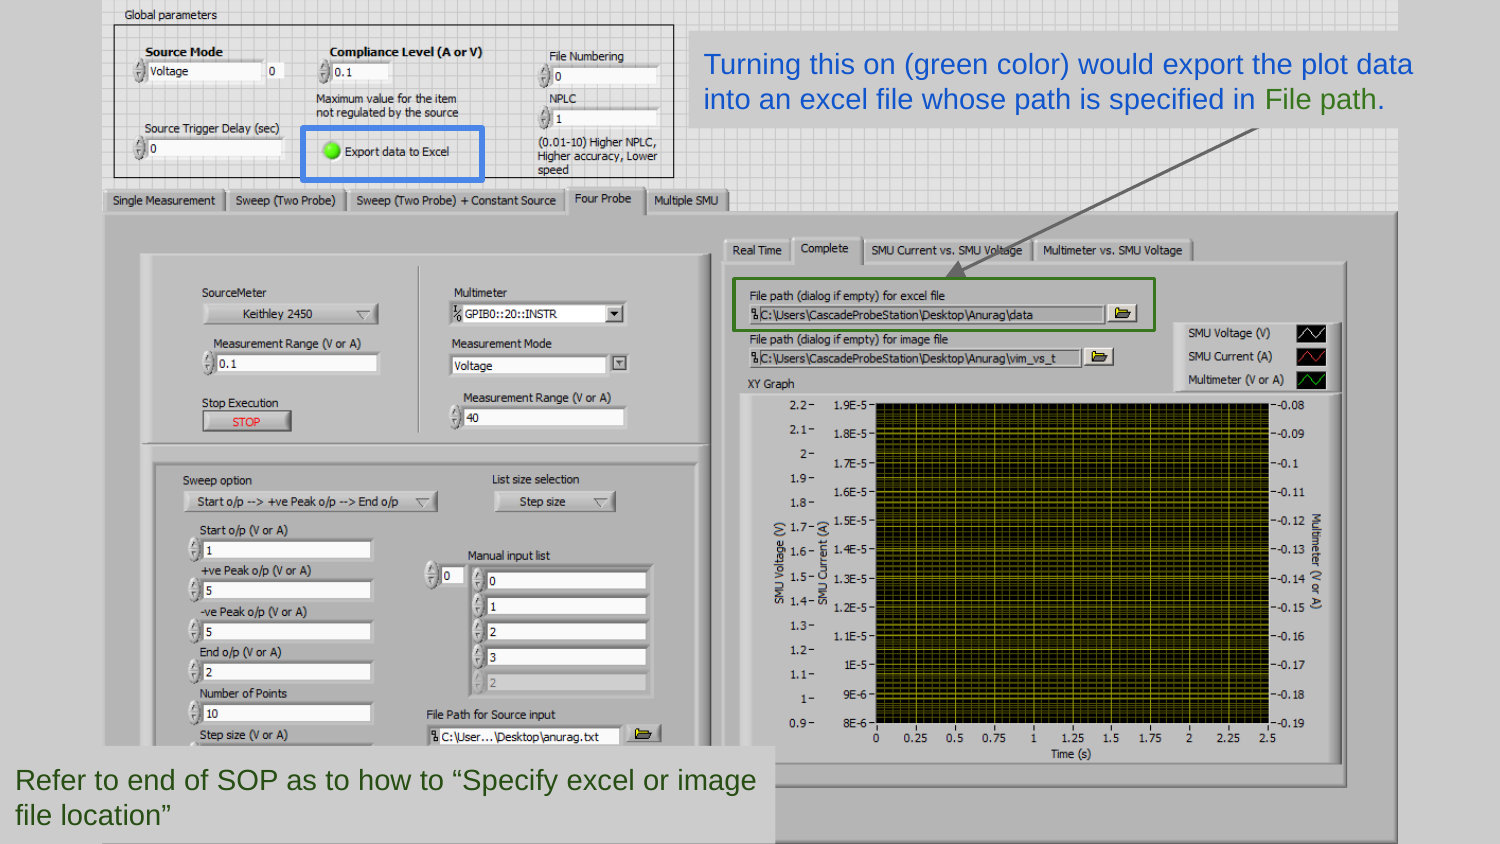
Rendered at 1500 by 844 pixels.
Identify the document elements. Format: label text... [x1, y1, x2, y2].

text_box Refer to end of SOP as to how to “Specify excel or image file location” [0, 745, 97, 844]
text_box Turning this on (green color) would export the plot data into an excel file whose path is specified in File path. [1402, 30, 1464, 129]
picture [102, 0, 1398, 844]
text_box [943, 115, 1283, 279]
